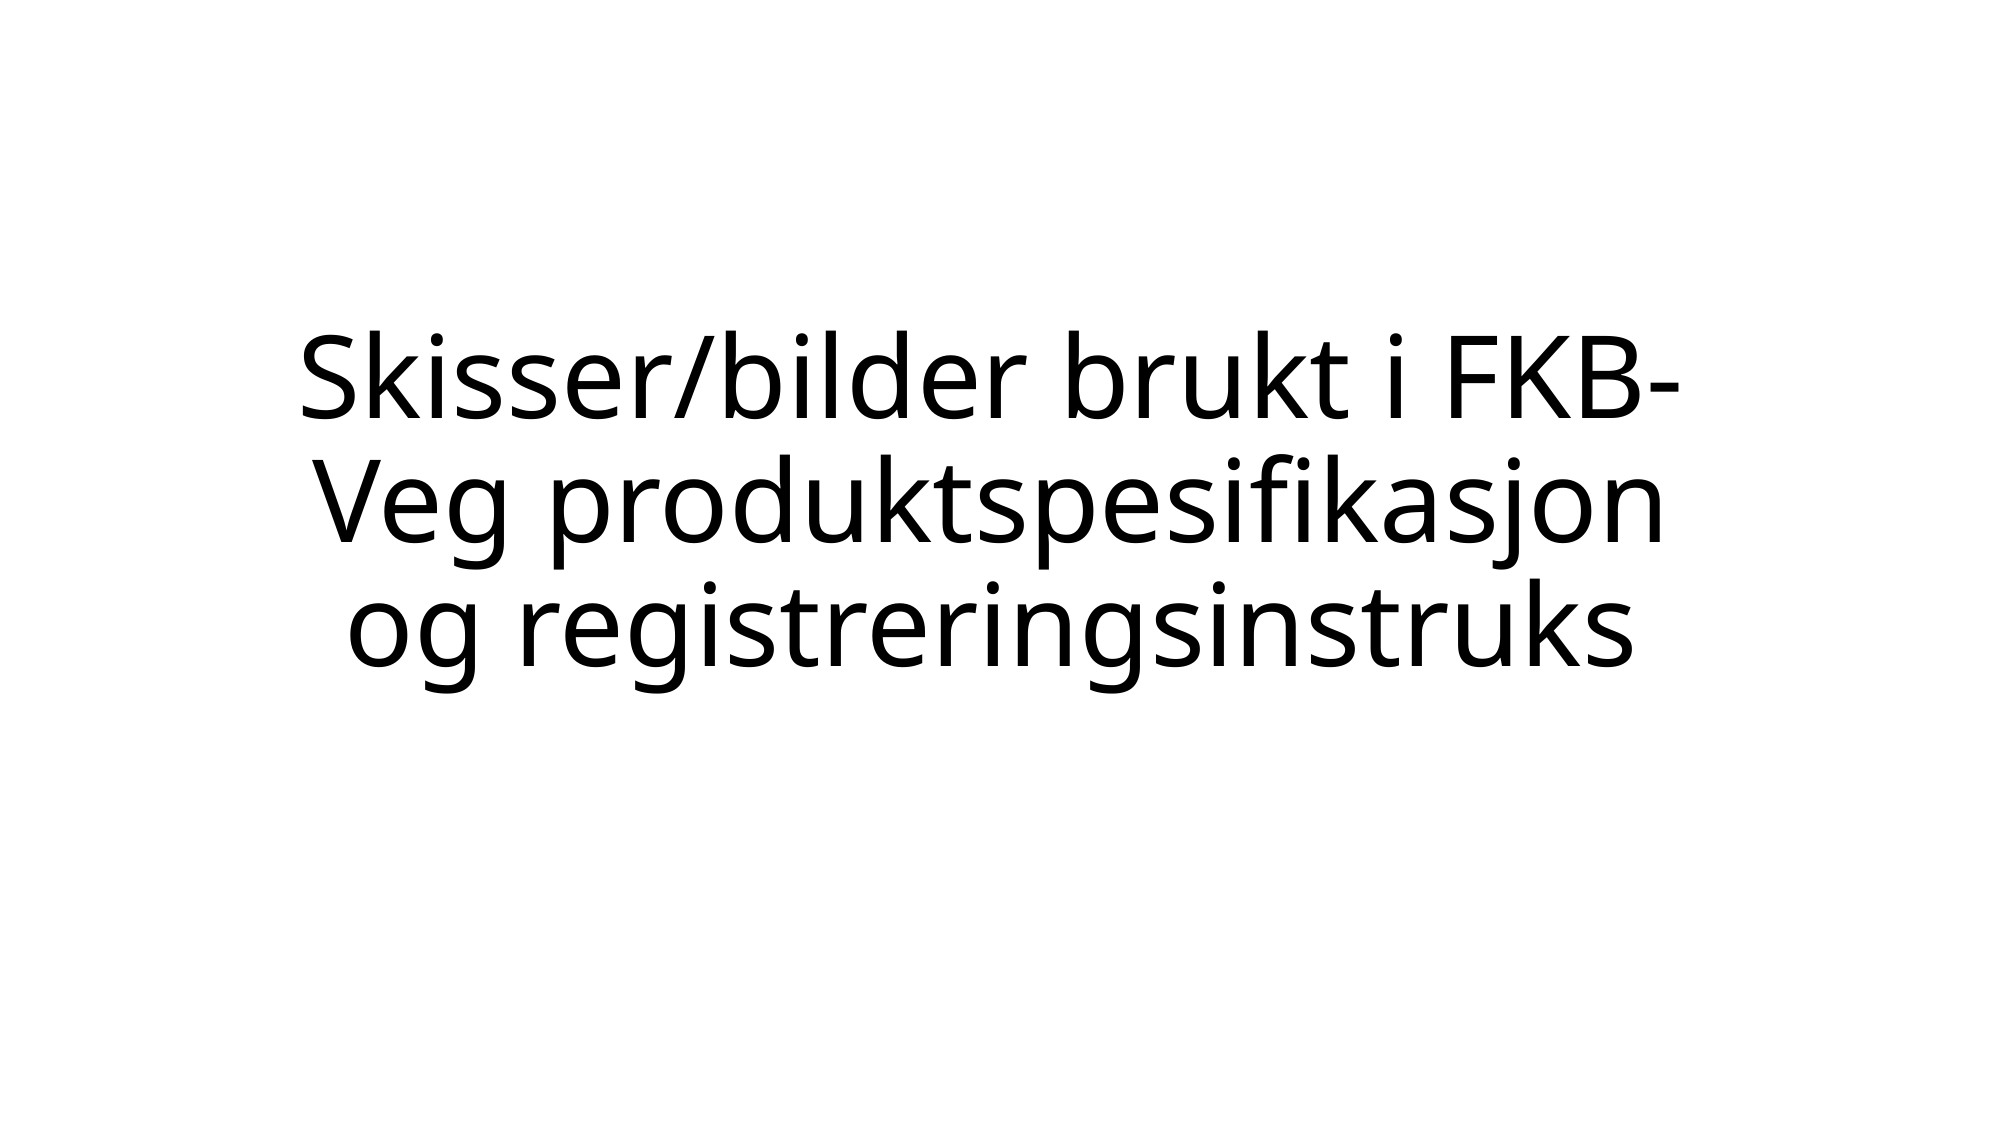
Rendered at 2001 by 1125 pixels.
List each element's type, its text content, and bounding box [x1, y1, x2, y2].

title Skisser/bilder brukt i FKB-Veg produktspesifikasjon og registreringsinstruks [241, 307, 1742, 700]
